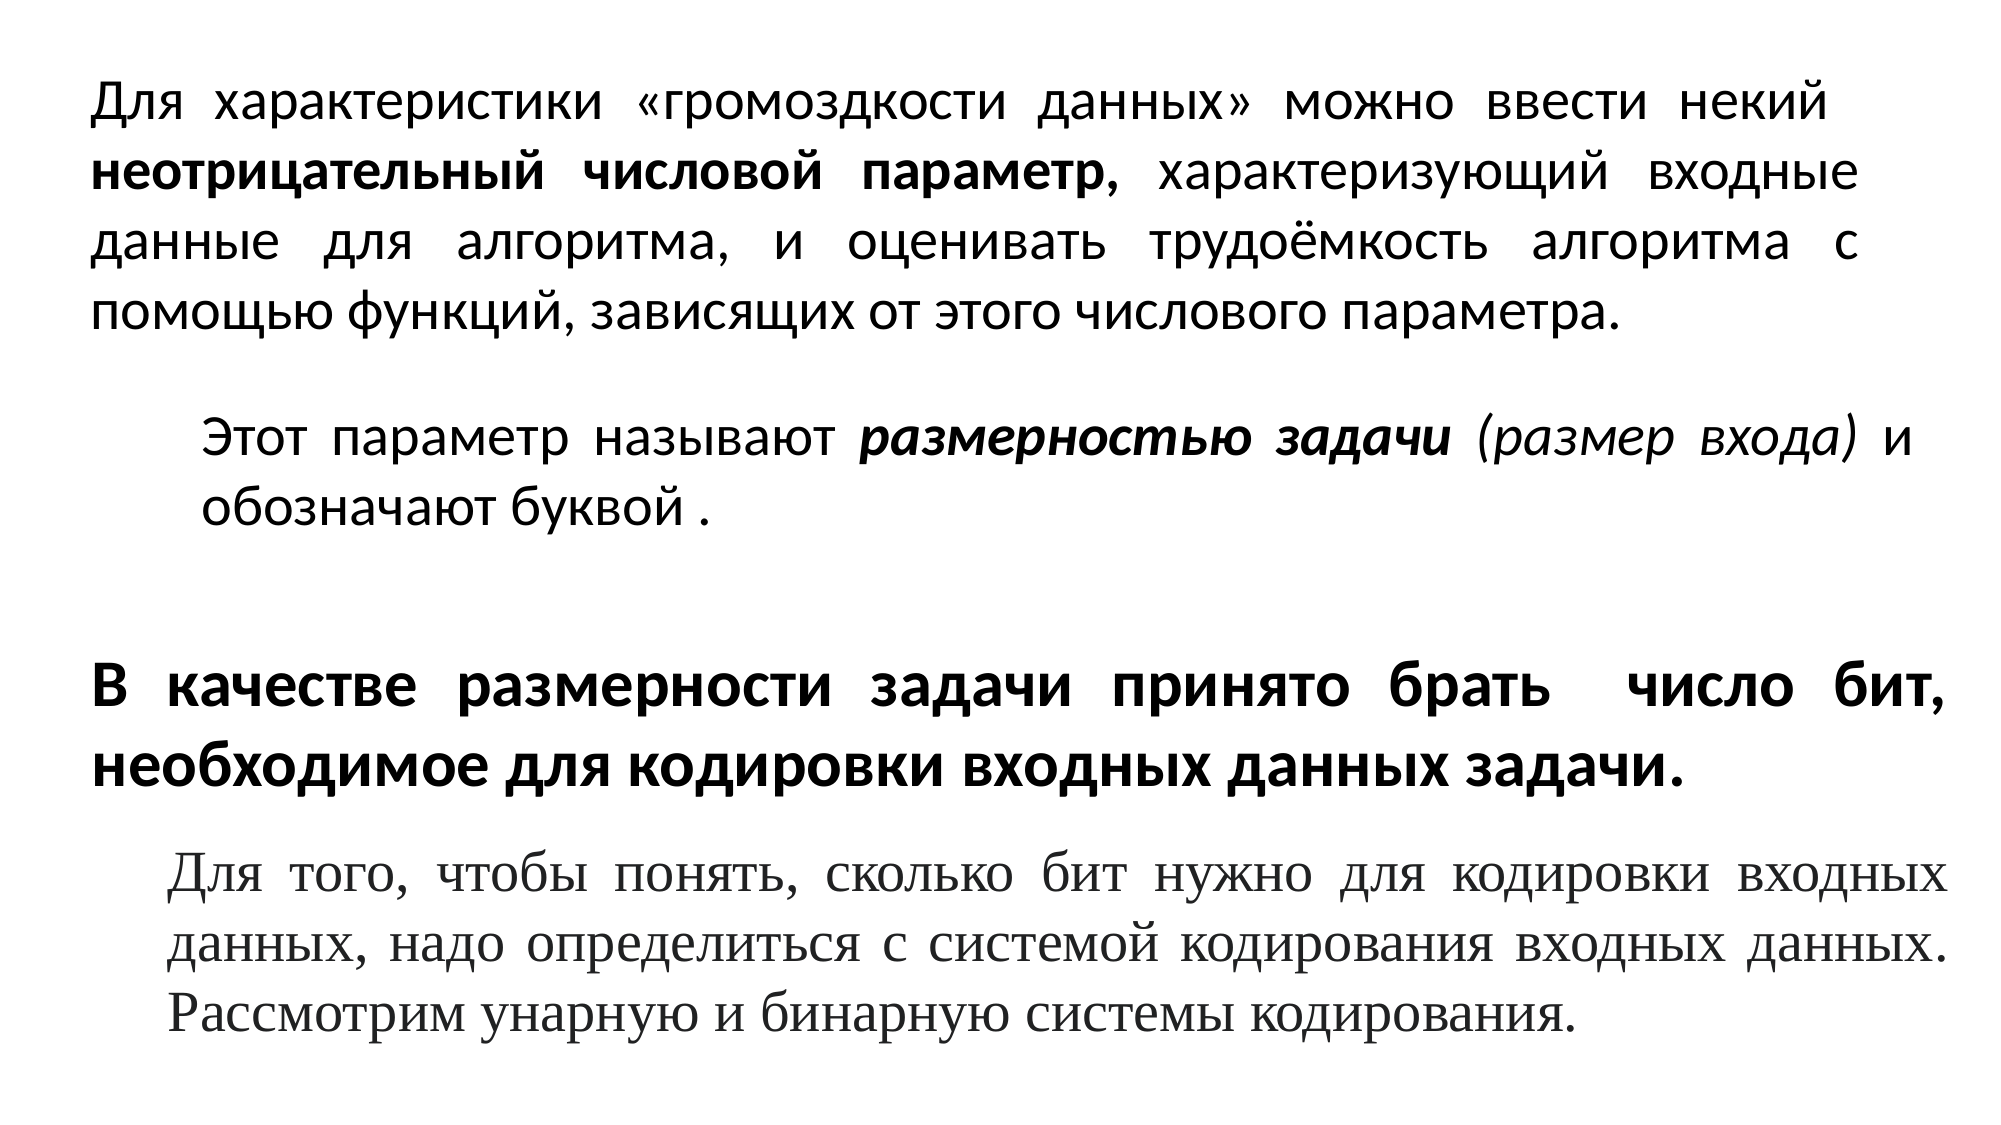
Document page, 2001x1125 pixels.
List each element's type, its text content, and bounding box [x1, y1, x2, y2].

text_box Для характеристики «громоздкости данных» можно ввести некий неотрицательный числовой параметр, характеризующий входные данные для алгоритма, и оценивать трудоёмкость алгоритма с помощью функций, зависящих от этого числового параметра. [75, 53, 1875, 349]
text_box Для того, чтобы понять, сколько бит нужно для кодировки входных данных, надо определиться с системой кодирования входных данных. Рассмотрим унарную и бинарную системы кодирования. [78, 825, 1965, 1050]
